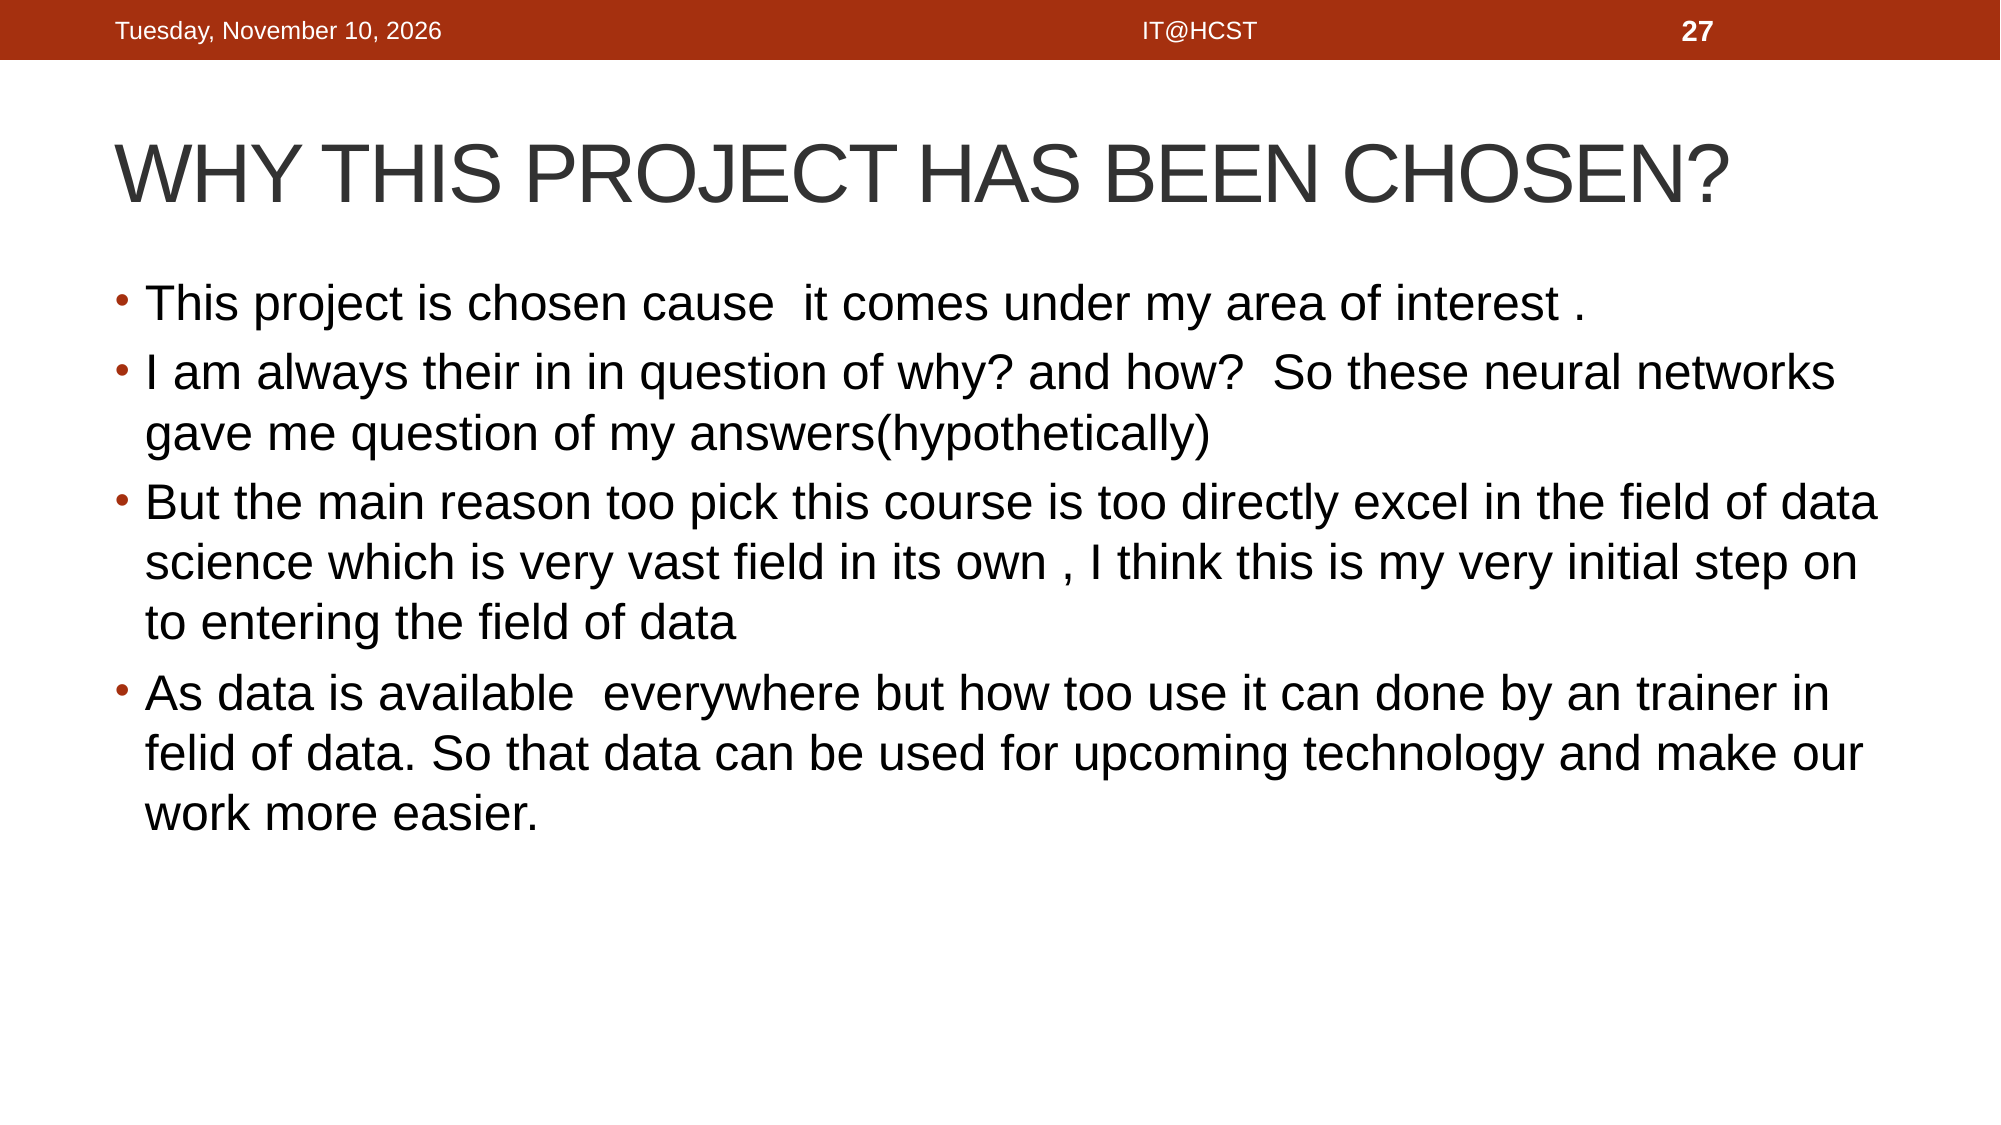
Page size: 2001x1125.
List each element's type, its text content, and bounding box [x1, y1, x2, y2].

list This project is chosen cause it comes under my area of interest . I am always their in in question of why? and how? So these neural networks gave me question of my answers(hypothetically) But the main reason too pick this course is too directly excel in the field of data science which is very vast field in its own , I think this is my very initial step on to entering the field of data As data is available everywhere but how too use it can done by an trainer in felid of data. So that data can be used for upcoming technology and make our work more easier. [99, 262, 1900, 1063]
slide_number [99, 3, 734, 57]
title WHY THIS PROJECT HAS BEEN CHOSEN? [99, 87, 1900, 250]
footer IT@HCST [750, 3, 1650, 57]
slide_number 27 [1666, 3, 1900, 57]
